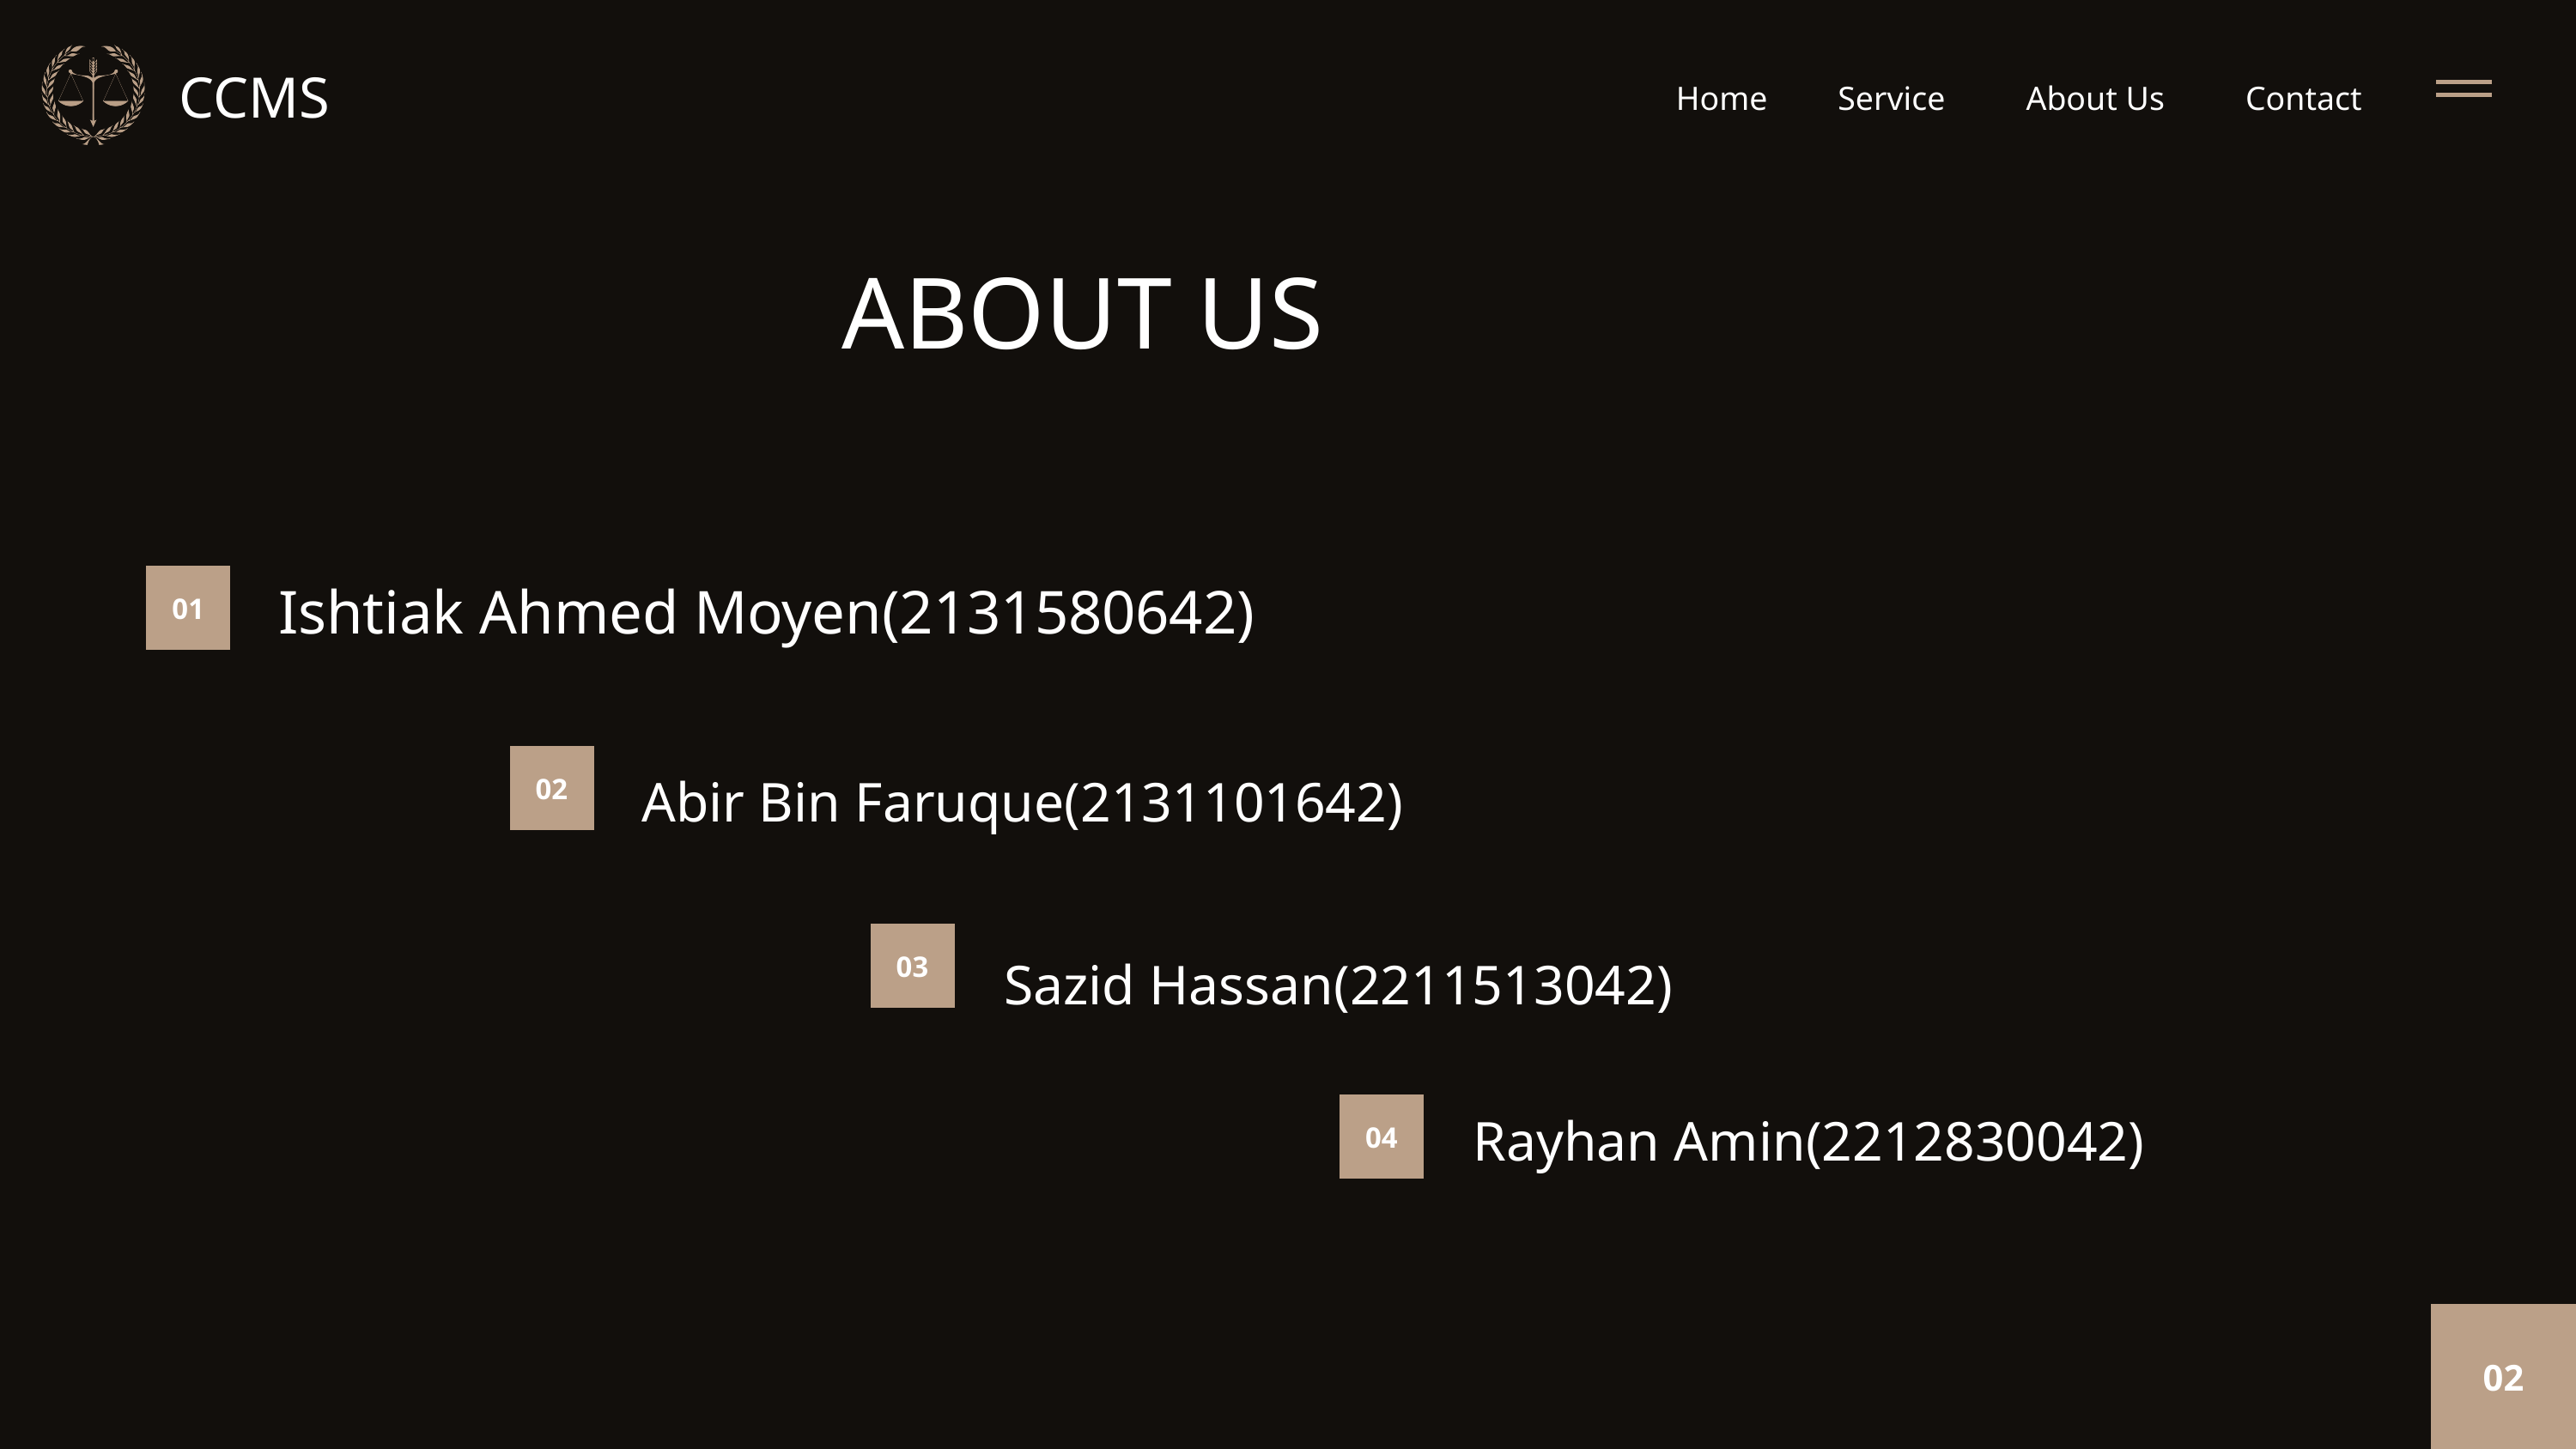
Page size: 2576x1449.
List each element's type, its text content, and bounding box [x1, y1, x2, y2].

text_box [2435, 79, 2493, 84]
text_box Abir Bin Faruque(2131101642) [641, 757, 1633, 833]
text_box Rayhan Amin(2212830042) [1473, 1096, 2464, 1172]
text_box Home [1675, 71, 1790, 117]
text_box Service [1838, 71, 1978, 117]
text_box Contact [2245, 71, 2384, 117]
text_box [146, 565, 231, 650]
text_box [2435, 92, 2493, 97]
text_box Sazid Hassan(2211513042) [1004, 940, 1996, 1016]
text_box Ishtiak Ahmed Moyen(2131580642) [278, 562, 1433, 646]
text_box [870, 923, 955, 1008]
text_box CCMS [179, 51, 434, 130]
text_box ABOUT US [841, 231, 1402, 369]
text_box About Us [2026, 71, 2176, 117]
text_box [509, 745, 594, 830]
text_box [41, 45, 145, 145]
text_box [1339, 1094, 1425, 1179]
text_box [2430, 1303, 2576, 1449]
